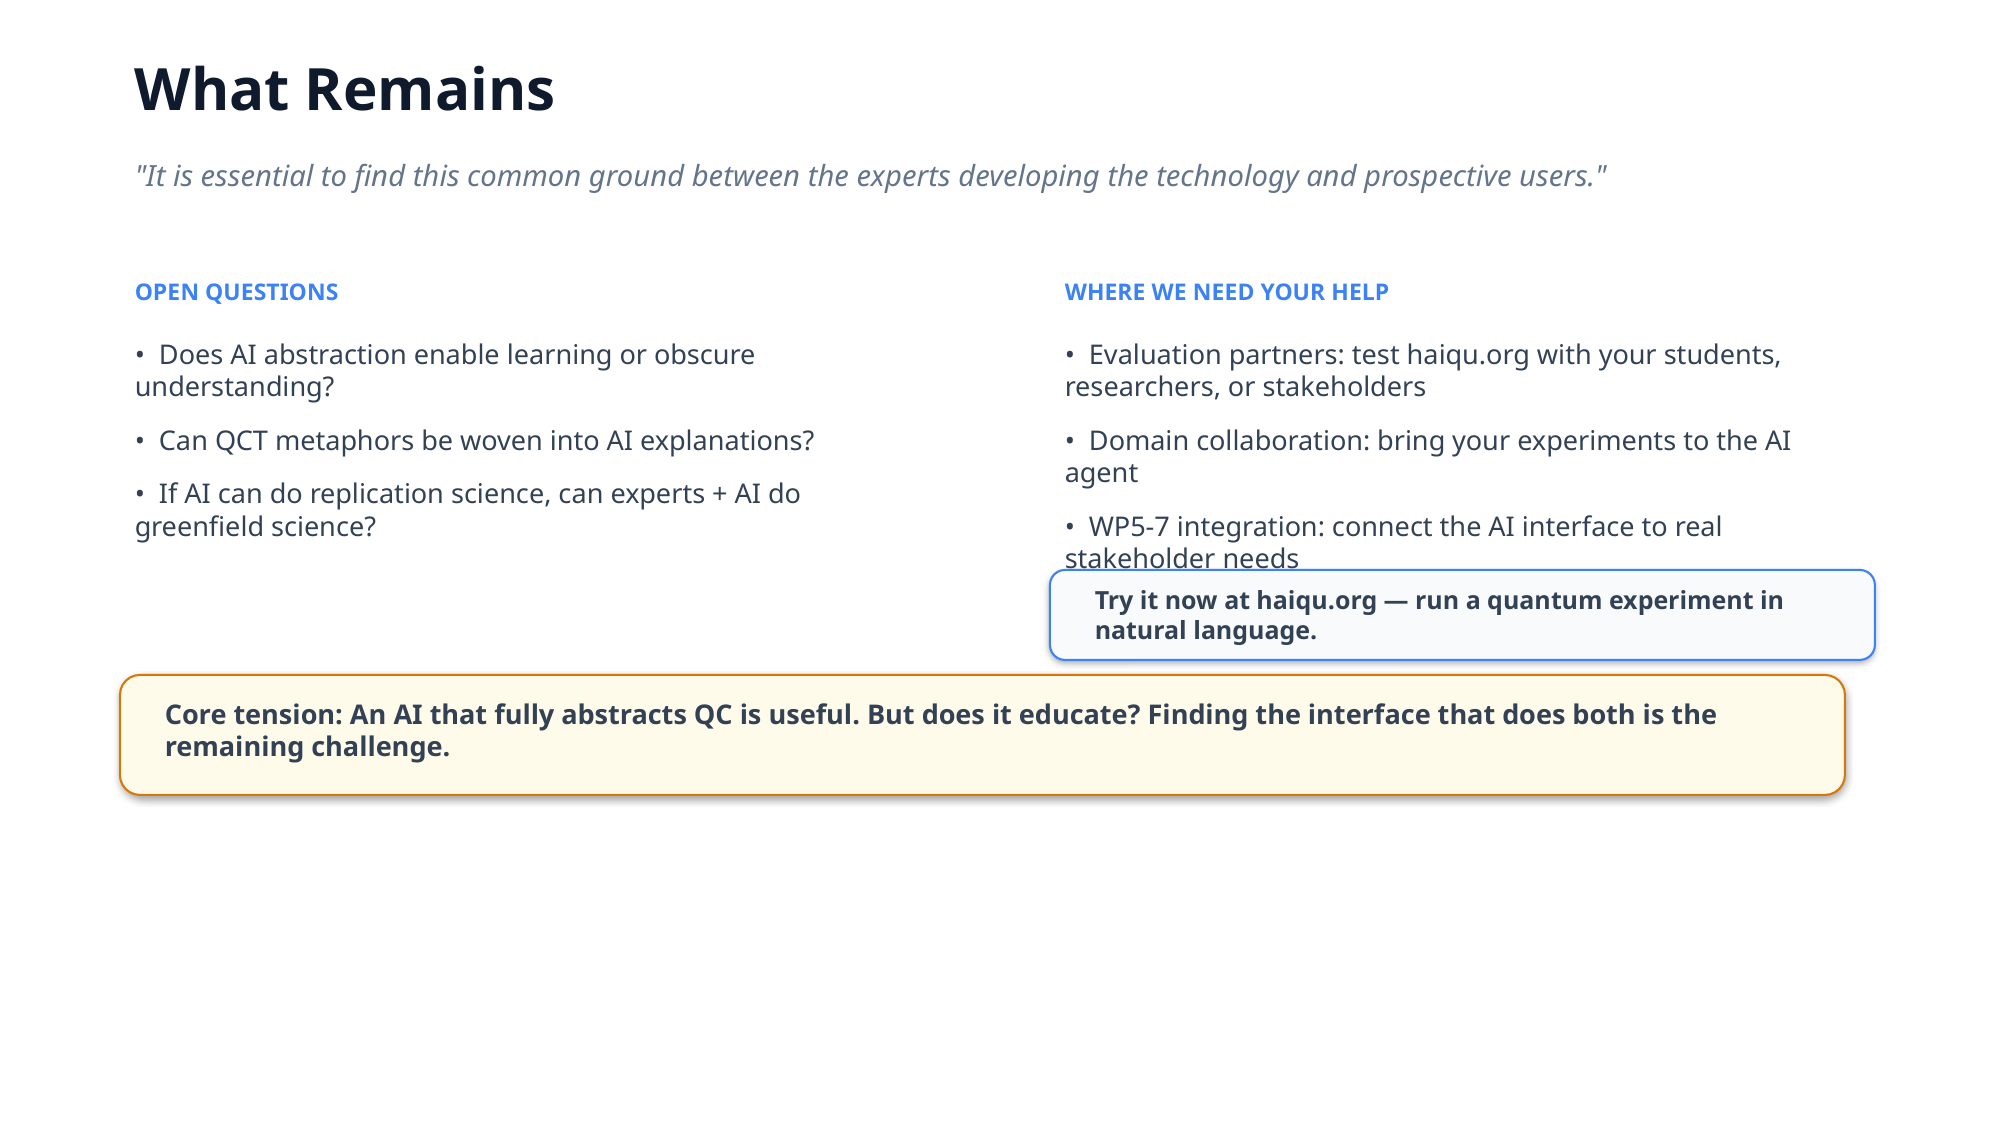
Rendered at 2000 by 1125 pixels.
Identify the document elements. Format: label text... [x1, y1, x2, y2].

text_box [1049, 569, 1876, 661]
text_box "It is essential to find this common ground between the experts developing the technology and prospective users." [119, 149, 1845, 200]
text_box [119, 674, 1846, 796]
text_box • Evaluation partners: test haiqu.org with your students, researchers, or stakeholders • Domain collaboration: bring your experiments to the AI agent • WP5-7 integration: connect the AI interface to real stakeholder needs [1049, 329, 1875, 576]
text_box • Does AI abstraction enable learning or obscure understanding? • Can QCT metaphors be woven into AI explanations? • If AI can do replication science, can experts + AI do greenfield science? [119, 329, 945, 549]
text_box WHERE WE NEED YOUR HELP [1049, 270, 1800, 313]
text_box Try it now at haiqu.org — run a quantum experiment in natural language. [1079, 577, 1830, 653]
text_box What Remains [119, 45, 1620, 130]
text_box Core tension: An AI that fully abstracts QC is useful. But does it educate? Finding the interface that does both is the remaining challenge. [149, 689, 1800, 770]
text_box OPEN QUESTIONS [119, 270, 870, 313]
